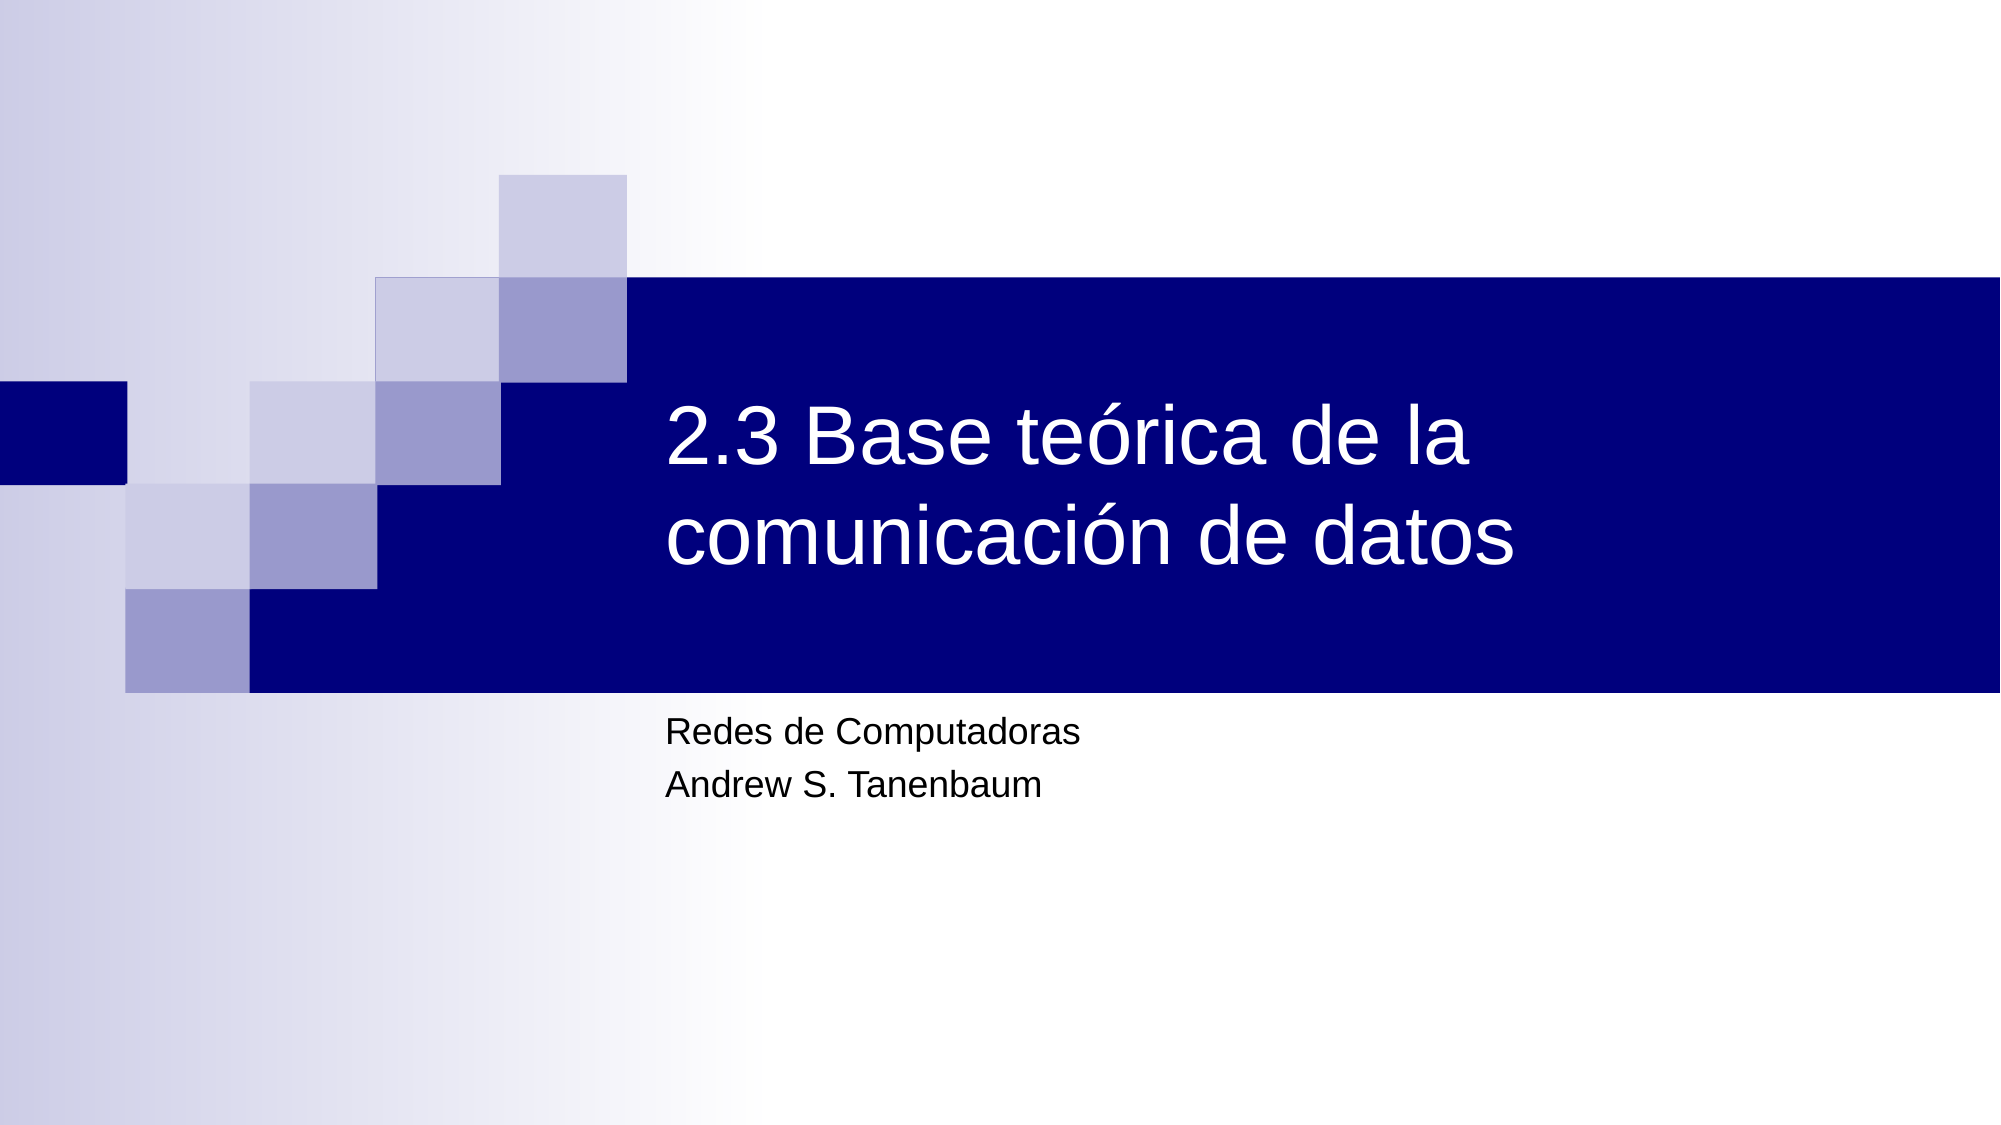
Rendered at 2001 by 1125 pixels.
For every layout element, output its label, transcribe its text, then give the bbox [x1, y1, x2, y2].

subtitle Redes de Computadoras Andrew S. Tanenbaum [650, 699, 1967, 988]
title 2.3 Base teórica de la comunicación de datos [650, 299, 1967, 663]
